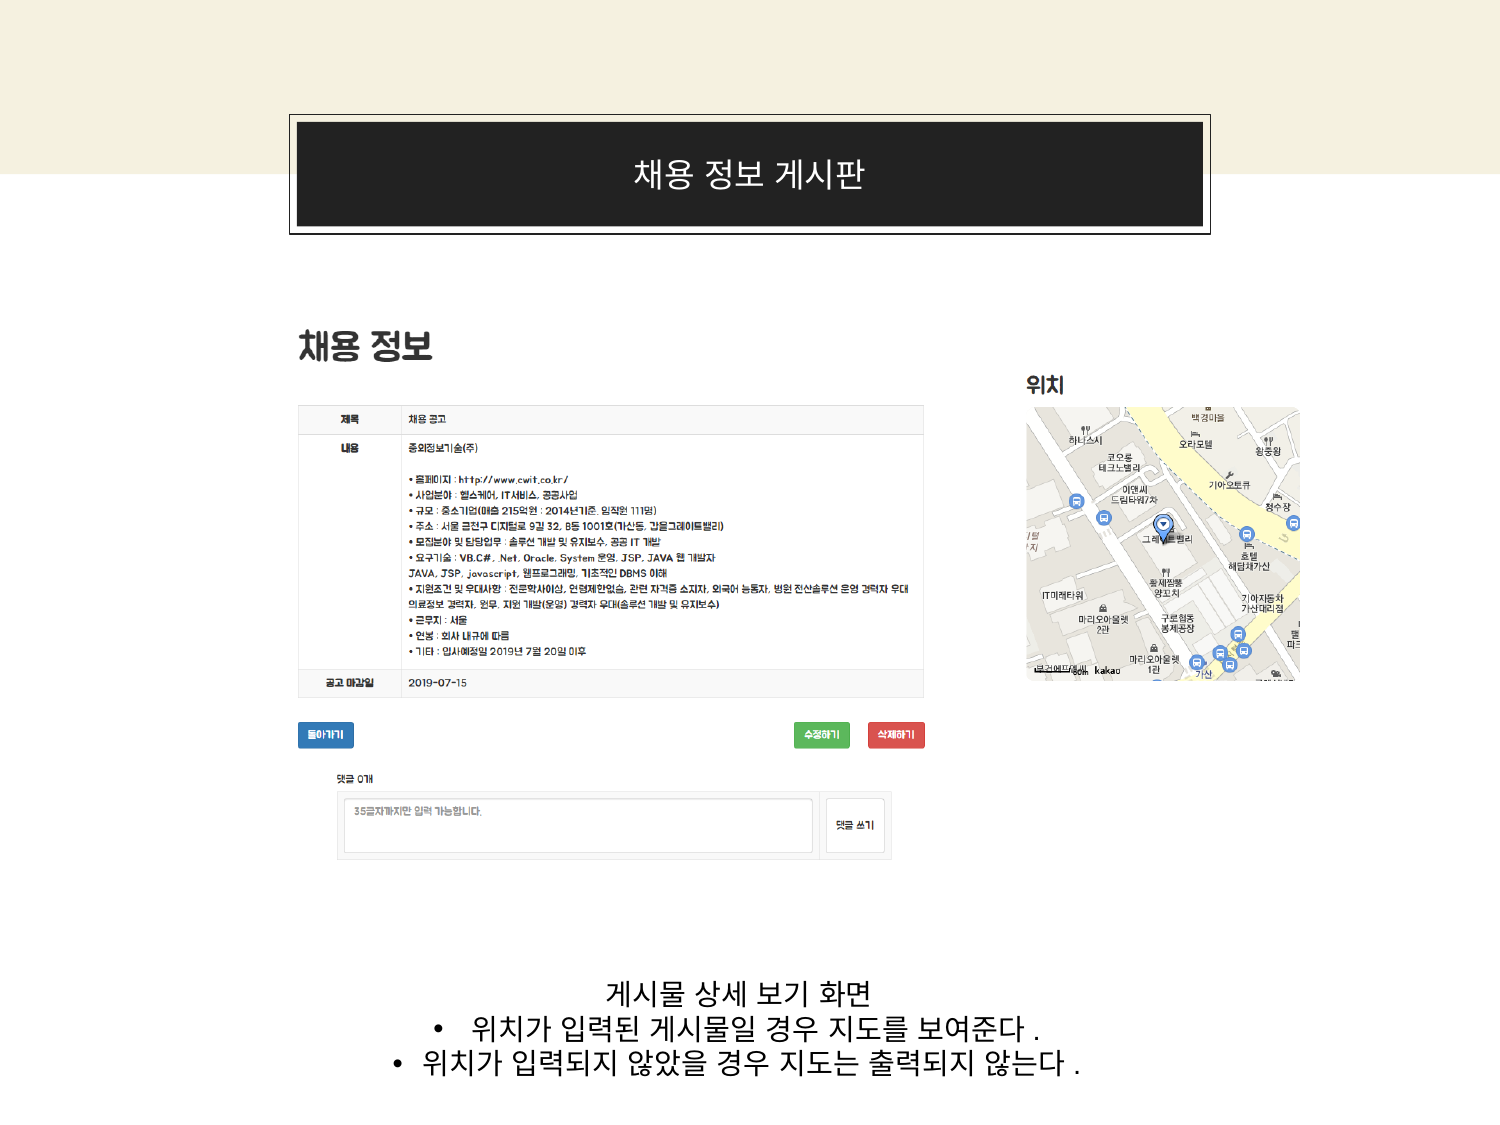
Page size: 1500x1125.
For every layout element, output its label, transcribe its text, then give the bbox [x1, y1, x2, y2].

text_box 게시물 상세 보기 화면 위치가 입력된 게시물일 경우 지도를 보여준다. 위치가 입력되지 않았을 경우 지도는 출력되지 않는다. [71, 968, 1408, 1090]
title 채용 정보 게시판 [296, 121, 1203, 227]
picture [223, 292, 1371, 925]
